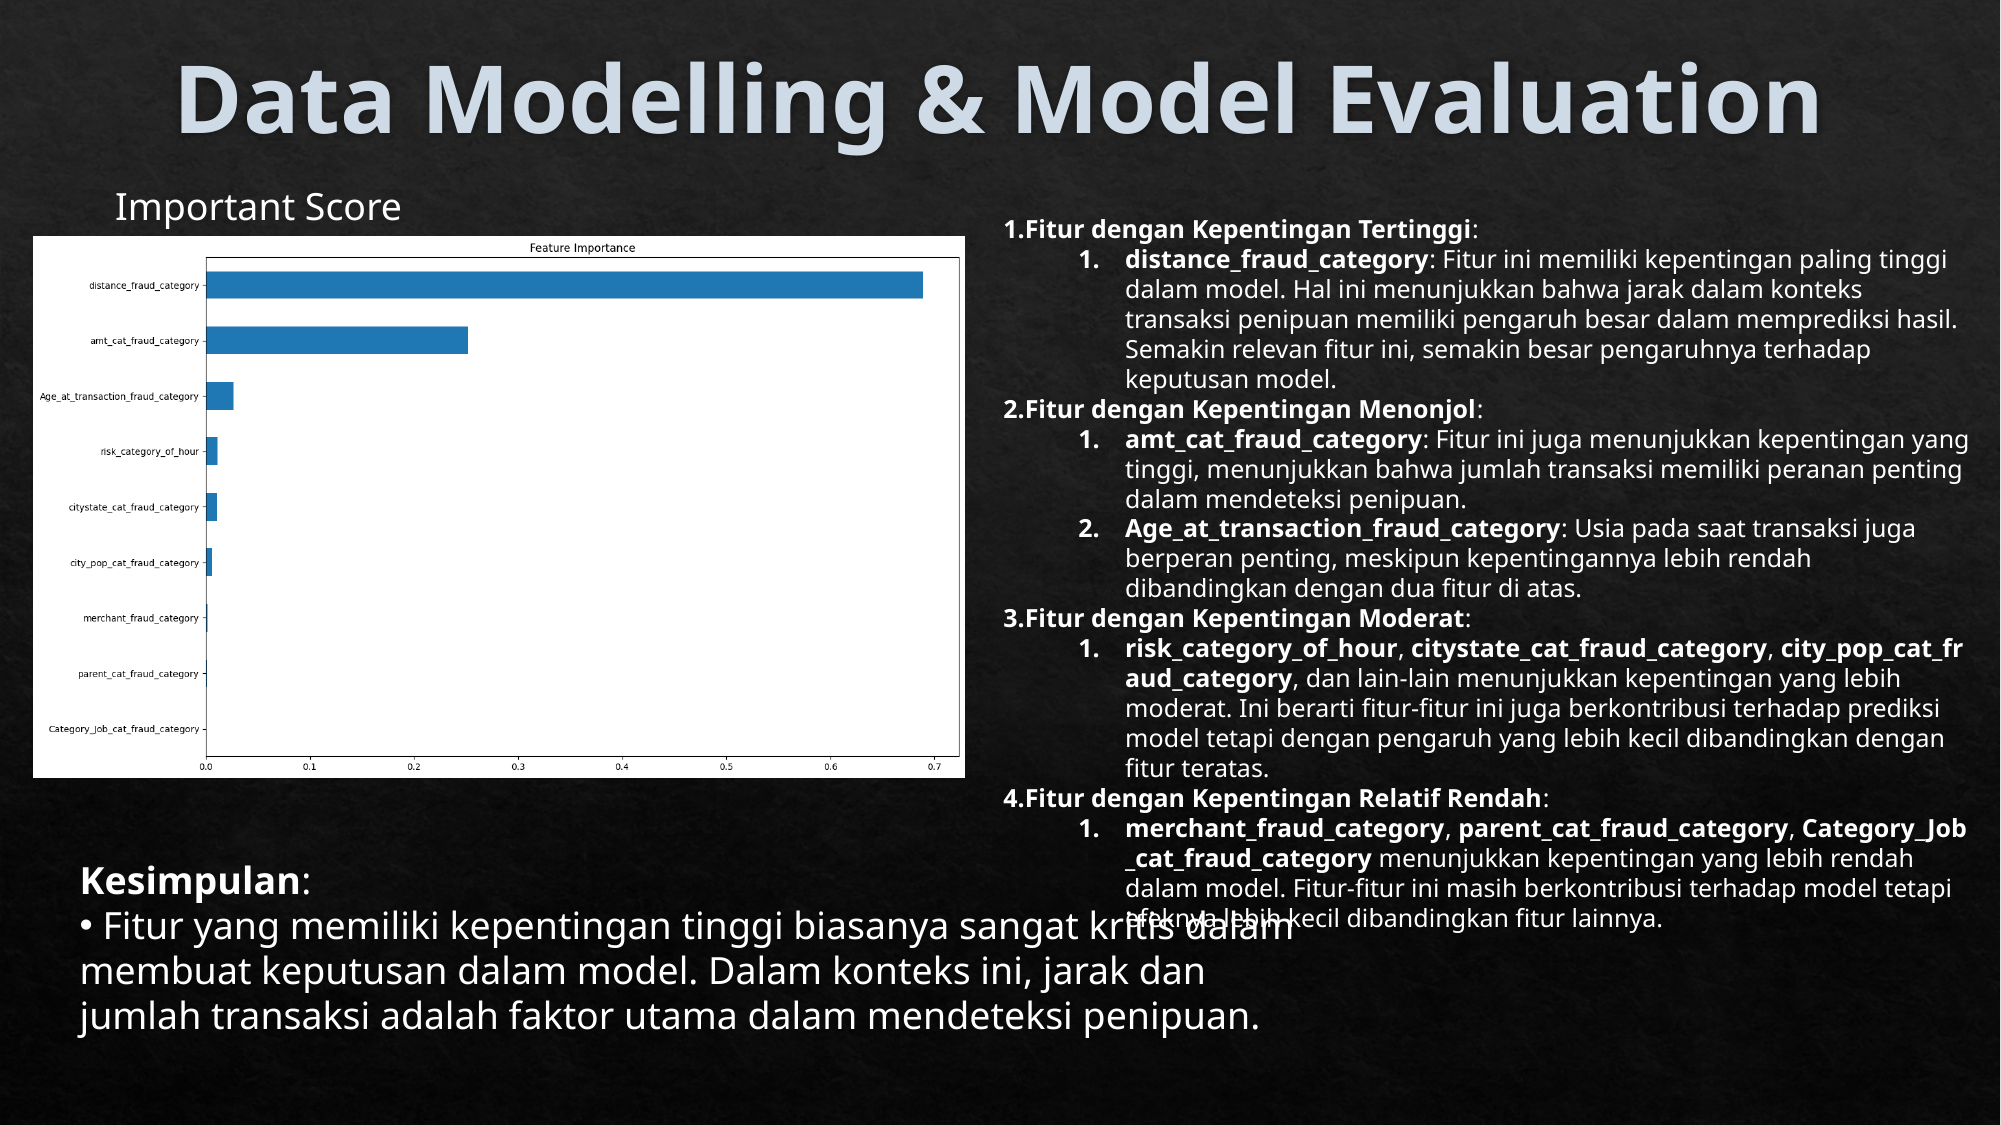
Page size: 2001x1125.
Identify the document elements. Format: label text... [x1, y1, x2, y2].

text_box Fitur dengan Kepentingan Tertinggi: distance_fraud_category: Fitur ini memiliki kepentingan paling tinggi dalam model. Hal ini menunjukkan bahwa jarak dalam konteks transaksi penipuan memiliki pengaruh besar dalam memprediksi hasil. Semakin relevan fitur ini, semakin besar pengaruhnya terhadap keputusan model. Fitur dengan Kepentingan Menonjol: amt_cat_fraud_category: Fitur ini juga menunjukkan kepentingan yang tinggi, menunjukkan bahwa jumlah transaksi memiliki peranan penting dalam mendeteksi penipuan. Age_at_transaction_fraud_category: Usia pada saat transaksi juga berperan penting, meskipun kepentingannya lebih rendah dibandingkan dengan dua fitur di atas. Fitur dengan Kepentingan Moderat: risk_category_of_hour, citystate_cat_fraud_category, city_pop_cat_fraud_category, dan lain-lain menunjukkan kepentingan yang lebih moderat. Ini berarti fitur-fitur ini juga berkontribusi terhadap prediksi model tetapi dengan pengaruh yang lebih kecil dibandingkan dengan fitur teratas. Fitur dengan Kepentingan Relatif Rendah: merchant_fraud_category, parent_cat_fraud_category, Category_Job_cat_fraud_category menunjukkan kepentingan yang lebih rendah dalam model. Fitur-fitur ini masih berkontribusi terhadap model tetapi efeknya lebih kecil dibandingkan fitur lainnya. [988, 206, 1989, 940]
text_box Data Modelling & Model Evaluation [150, 0, 1850, 207]
text_box Important Score [100, 175, 527, 232]
text_box Kesimpulan: Fitur yang memiliki kepentingan tinggi biasanya sangat kritis dalam membuat keputusan dalam model. Dalam konteks ini, jarak dan jumlah transaksi adalah faktor utama dalam mendeteksi penipuan. [64, 849, 1319, 1045]
picture [32, 236, 965, 779]
